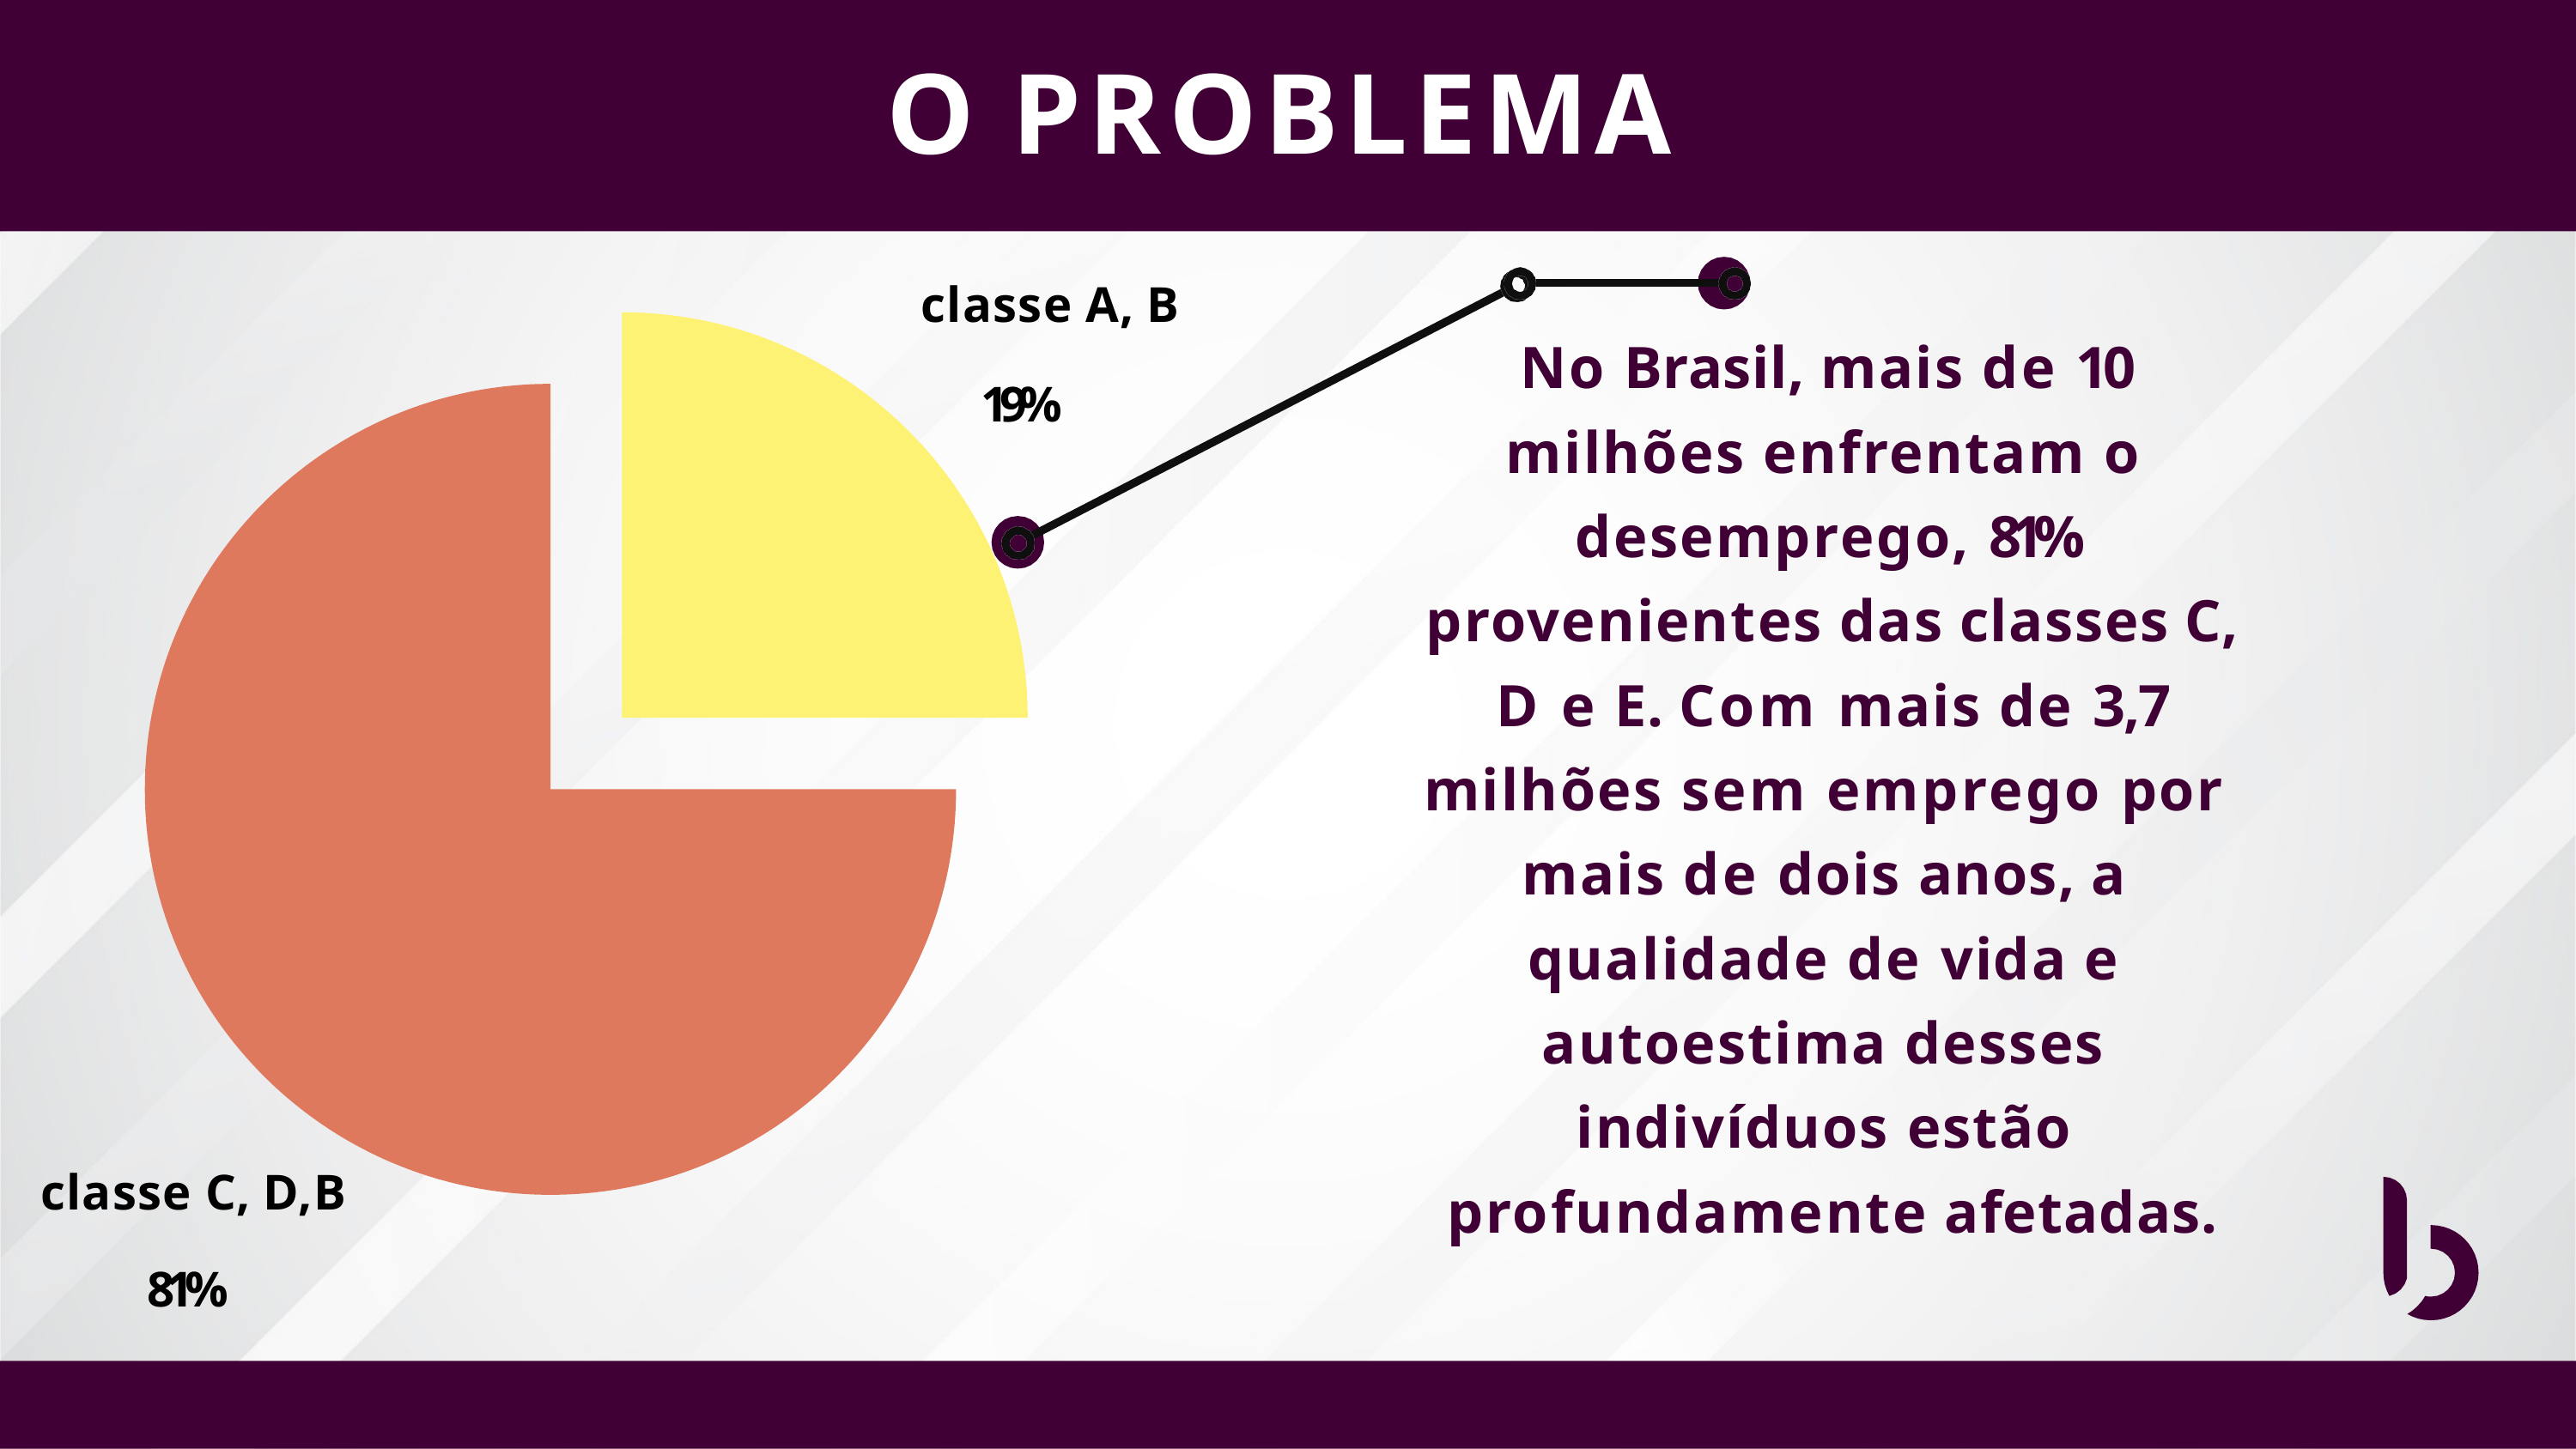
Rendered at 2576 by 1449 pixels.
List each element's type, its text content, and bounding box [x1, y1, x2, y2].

text_box [1704, 257, 1744, 265]
text_box [2407, 1225, 2479, 1321]
text_box [2383, 1176, 2408, 1296]
text_box [0, 0, 2576, 232]
title O PROBLEMA [884, 40, 1692, 286]
text_box No Brasil, mais de 10 milhões enfrentam o desemprego, 81% provenientes das classes C, D e E. Com mais de 3,7 milhões sem emprego por mais de dois anos, a qualidade de vida e autoestima desses indivíduos estão profundamente afetadas. [1418, 313, 2246, 1245]
text_box [0, 1361, 2576, 1449]
picture [0, 232, 2576, 1361]
text_box classe A, B 19% [919, 286, 997, 311]
text_box classe C, D,B 81% [32, 1159, 355, 1317]
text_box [144, 312, 1045, 1196]
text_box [1001, 266, 1752, 560]
